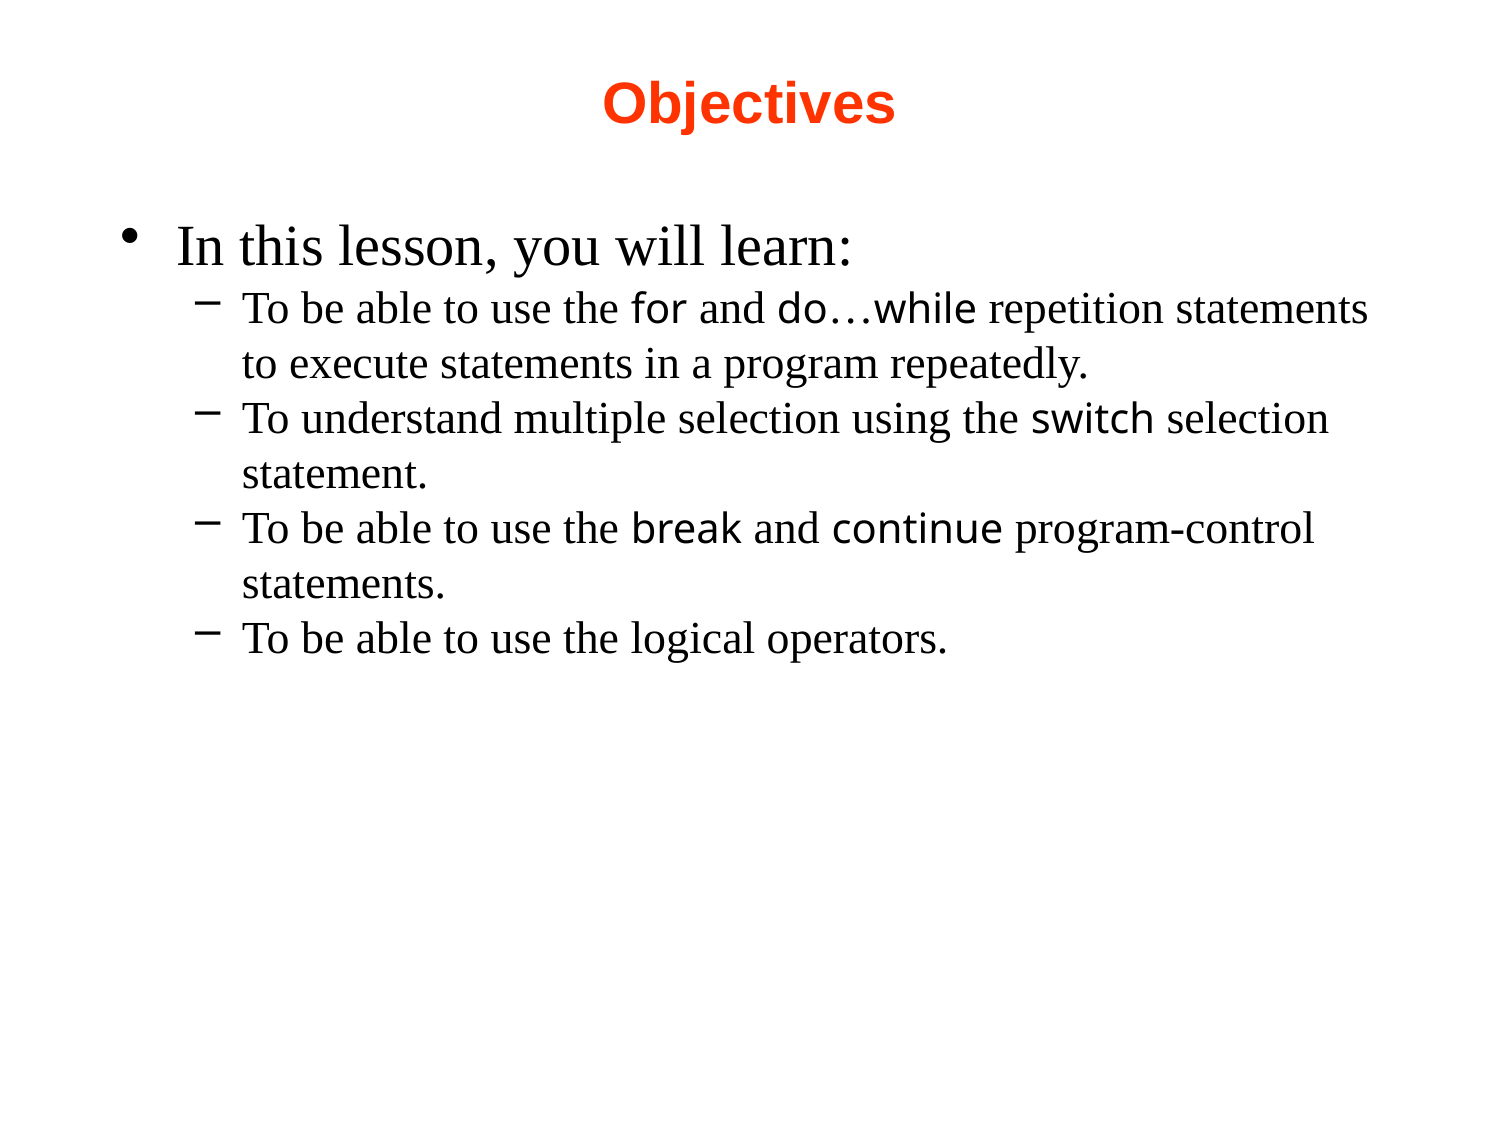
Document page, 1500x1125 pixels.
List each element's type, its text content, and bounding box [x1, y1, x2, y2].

title Objectives [111, 11, 1388, 188]
list In this lesson, you will learn: To be able to use the for and do…while repetition statements to execute statements in a program repeatedly. To understand multiple selection using the switch selection statement. To be able to use the break and continue program-control statements. To be able to use the logical operators. [111, 199, 1388, 1063]
